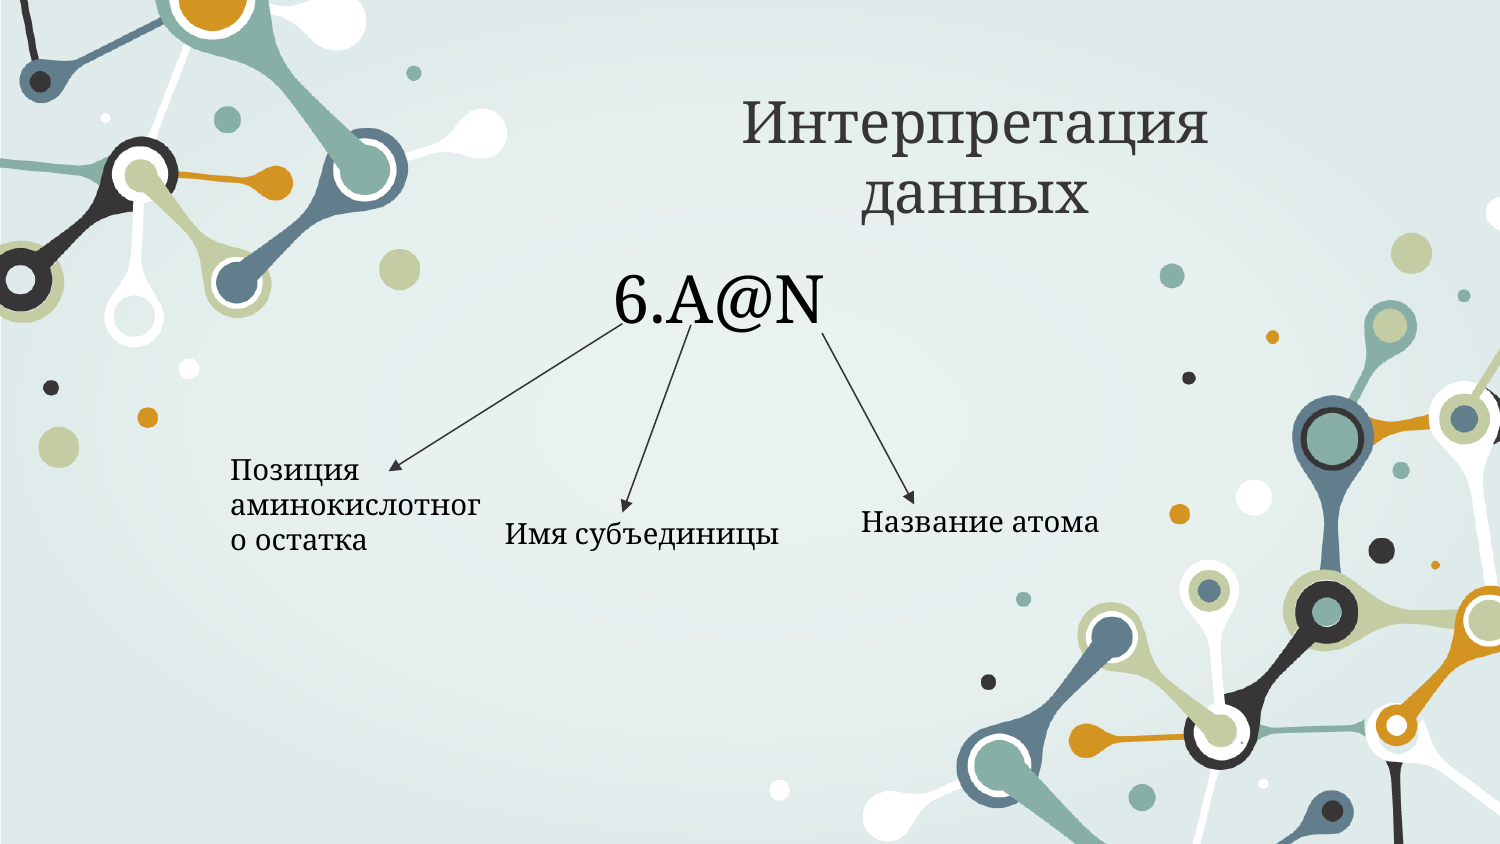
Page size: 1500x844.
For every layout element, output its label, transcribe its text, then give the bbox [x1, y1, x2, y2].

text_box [821, 332, 915, 505]
text_box Название атома [846, 495, 1116, 546]
picture [0, 0, 1500, 844]
text_box Имя субъединицы [489, 508, 795, 558]
text_box Позиция аминокислотного остатка [215, 443, 510, 564]
text_box 6.A@N [597, 249, 871, 344]
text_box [622, 324, 692, 513]
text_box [388, 323, 623, 472]
text_box Интерпретация данных [622, 70, 1329, 174]
